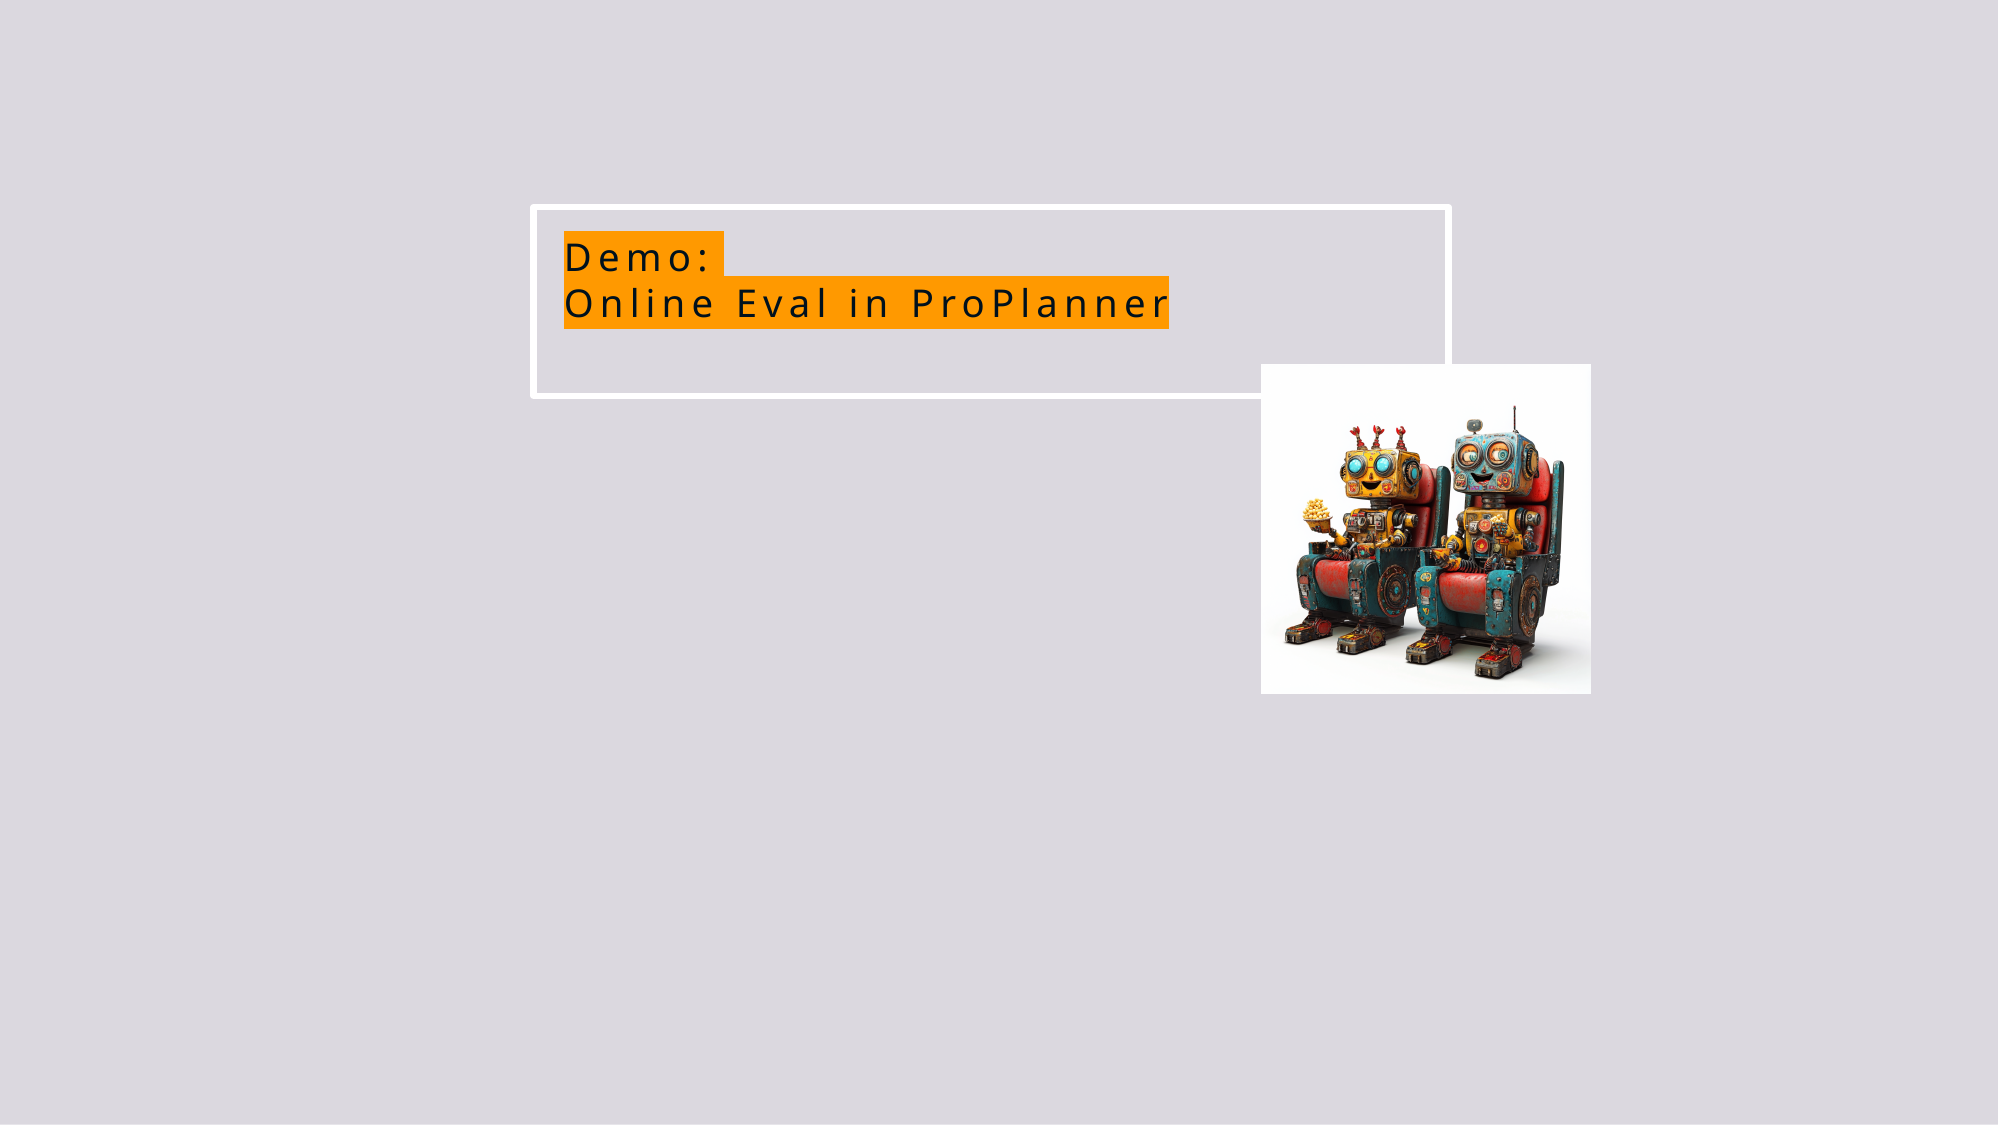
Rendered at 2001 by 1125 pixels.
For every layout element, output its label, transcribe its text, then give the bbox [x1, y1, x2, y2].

title Demo: Online Eval in ProPlanner [544, 213, 1318, 347]
picture [1261, 364, 1591, 694]
